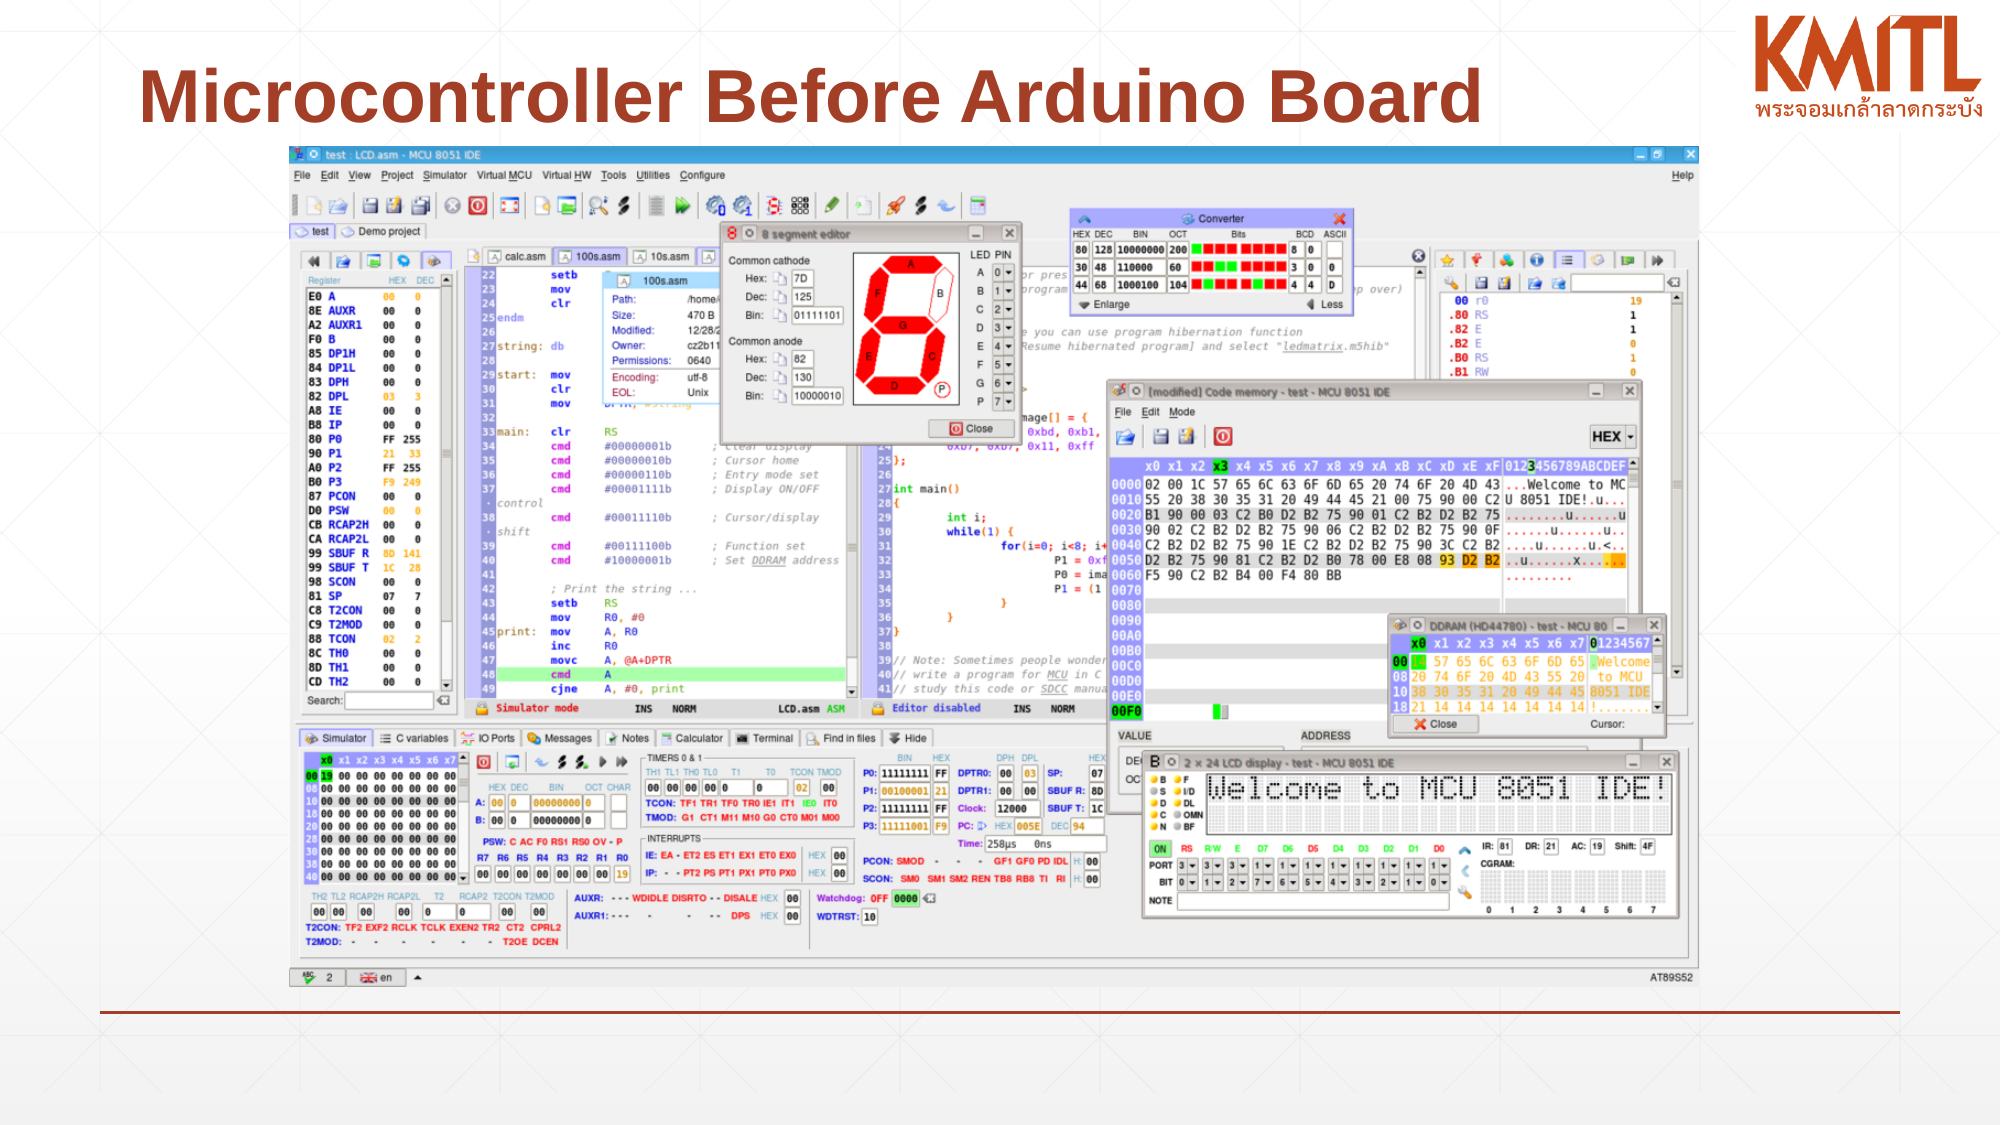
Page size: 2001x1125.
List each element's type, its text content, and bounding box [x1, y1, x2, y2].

title Microcontroller Before Arduino Board [123, 17, 1699, 147]
picture [289, 146, 1699, 987]
picture [1736, 0, 2000, 132]
